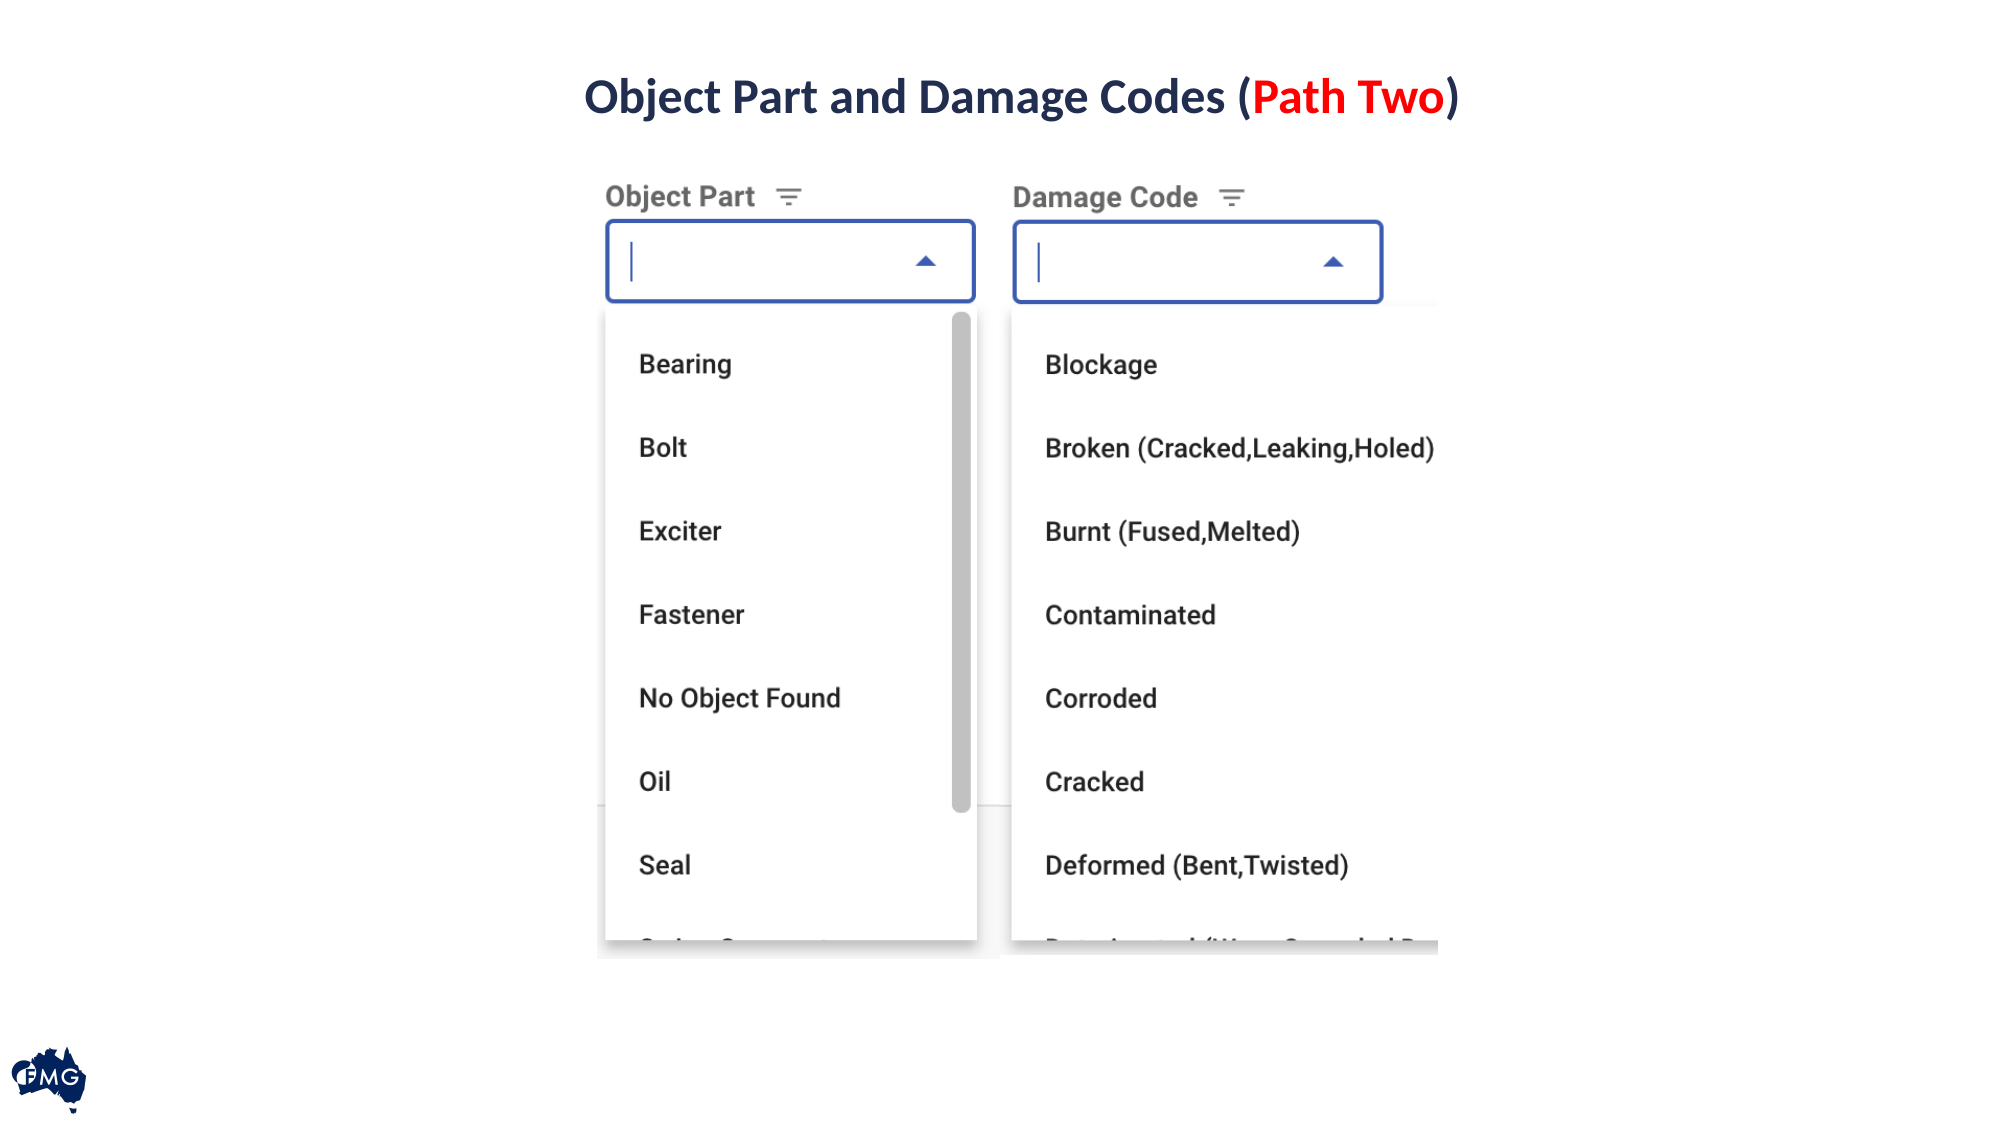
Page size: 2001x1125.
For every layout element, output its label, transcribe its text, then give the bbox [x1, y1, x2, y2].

picture [0, 1027, 98, 1125]
picture [597, 174, 1438, 959]
text_box Object Part and Damage Codes (Path Two) [569, 62, 1478, 136]
